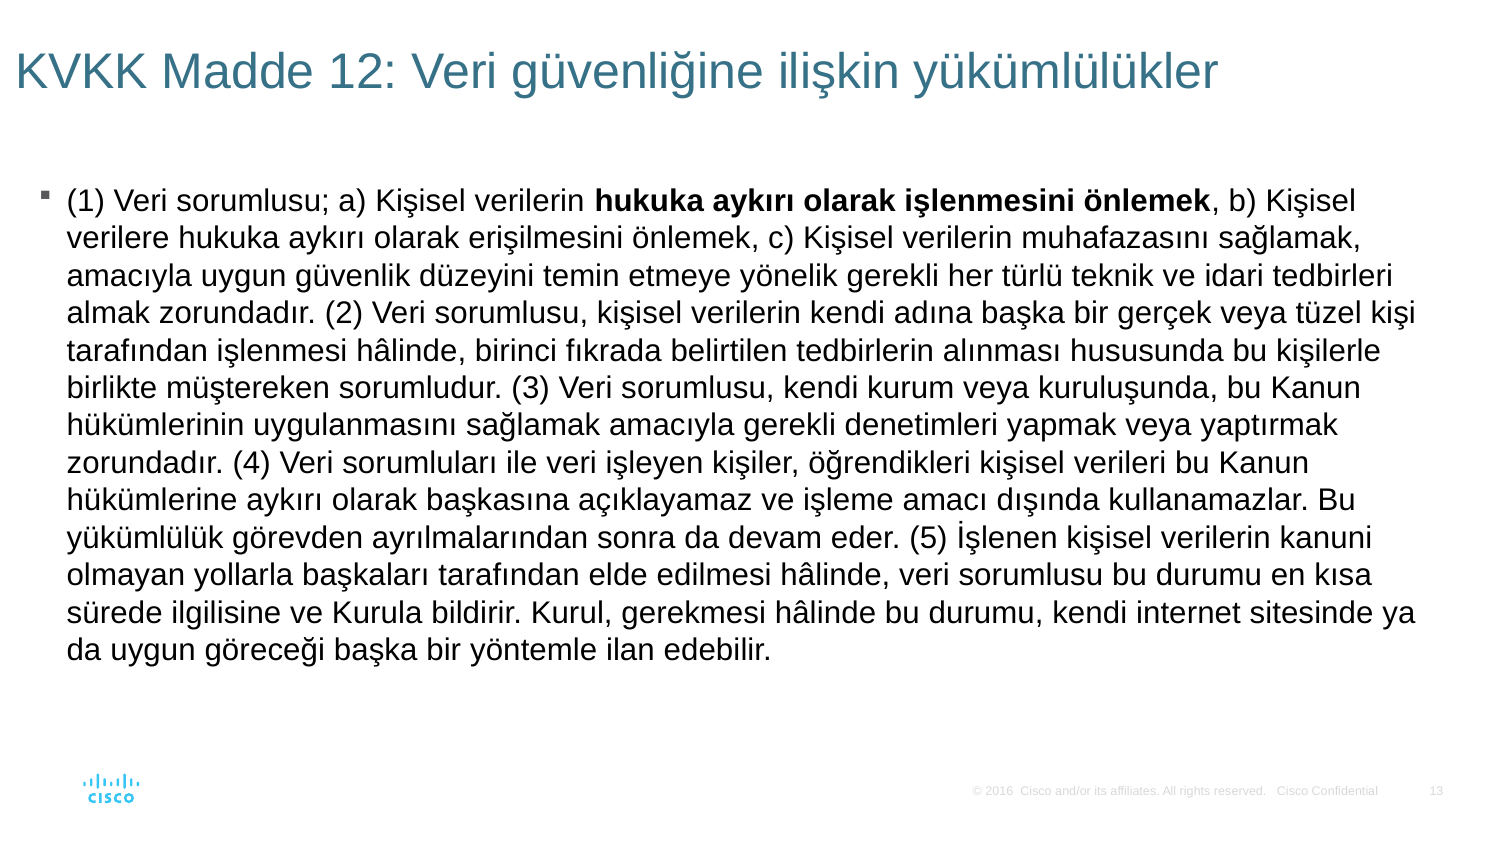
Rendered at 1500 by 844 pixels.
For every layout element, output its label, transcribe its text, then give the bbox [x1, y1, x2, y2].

list (1) Veri sorumlusu; a) Kişisel verilerin hukuka aykırı olarak işlenmesini önlemek, b) Kişisel verilere hukuka aykırı olarak erişilmesini önlemek, c) Kişisel verilerin muhafazasını sağlamak, amacıyla uygun güvenlik düzeyini temin etmeye yönelik gerekli her türlü teknik ve idari tedbirleri almak zorundadır. (2) Veri sorumlusu, kişisel verilerin kendi adına başka bir gerçek veya tüzel kişi tarafından işlenmesi hâlinde, birinci fıkrada belirtilen tedbirlerin alınması hususunda bu kişilerle birlikte müştereken sorumludur. (3) Veri sorumlusu, kendi kurum veya kuruluşunda, bu Kanun hükümlerinin uygulanmasını sağlamak amacıyla gerekli denetimleri yapmak veya yaptırmak zorundadır. (4) Veri sorumluları ile veri işleyen kişiler, öğrendikleri kişisel verileri bu Kanun hükümlerine aykırı olarak başkasına açıklayamaz ve işleme amacı dışında kullanamazlar. Bu yükümlülük görevden ayrılmalarından sonra da devam eder. (5) İşlenen kişisel verilerin kanuni olmayan yollarla başkaları tarafından elde edilmesi hâlinde, veri sorumlusu bu durumu en kısa sürede ilgilisine ve Kurula bildirir. Kurul, gerekmesi hâlinde bu durumu, kendi internet sitesinde ya da uygun göreceği başka bir yöntemle ilan edebilir. [23, 172, 1477, 702]
title KVKK Madde 12: Veri güvenliğine ilişkin yükümlülükler [0, 6, 1500, 131]
